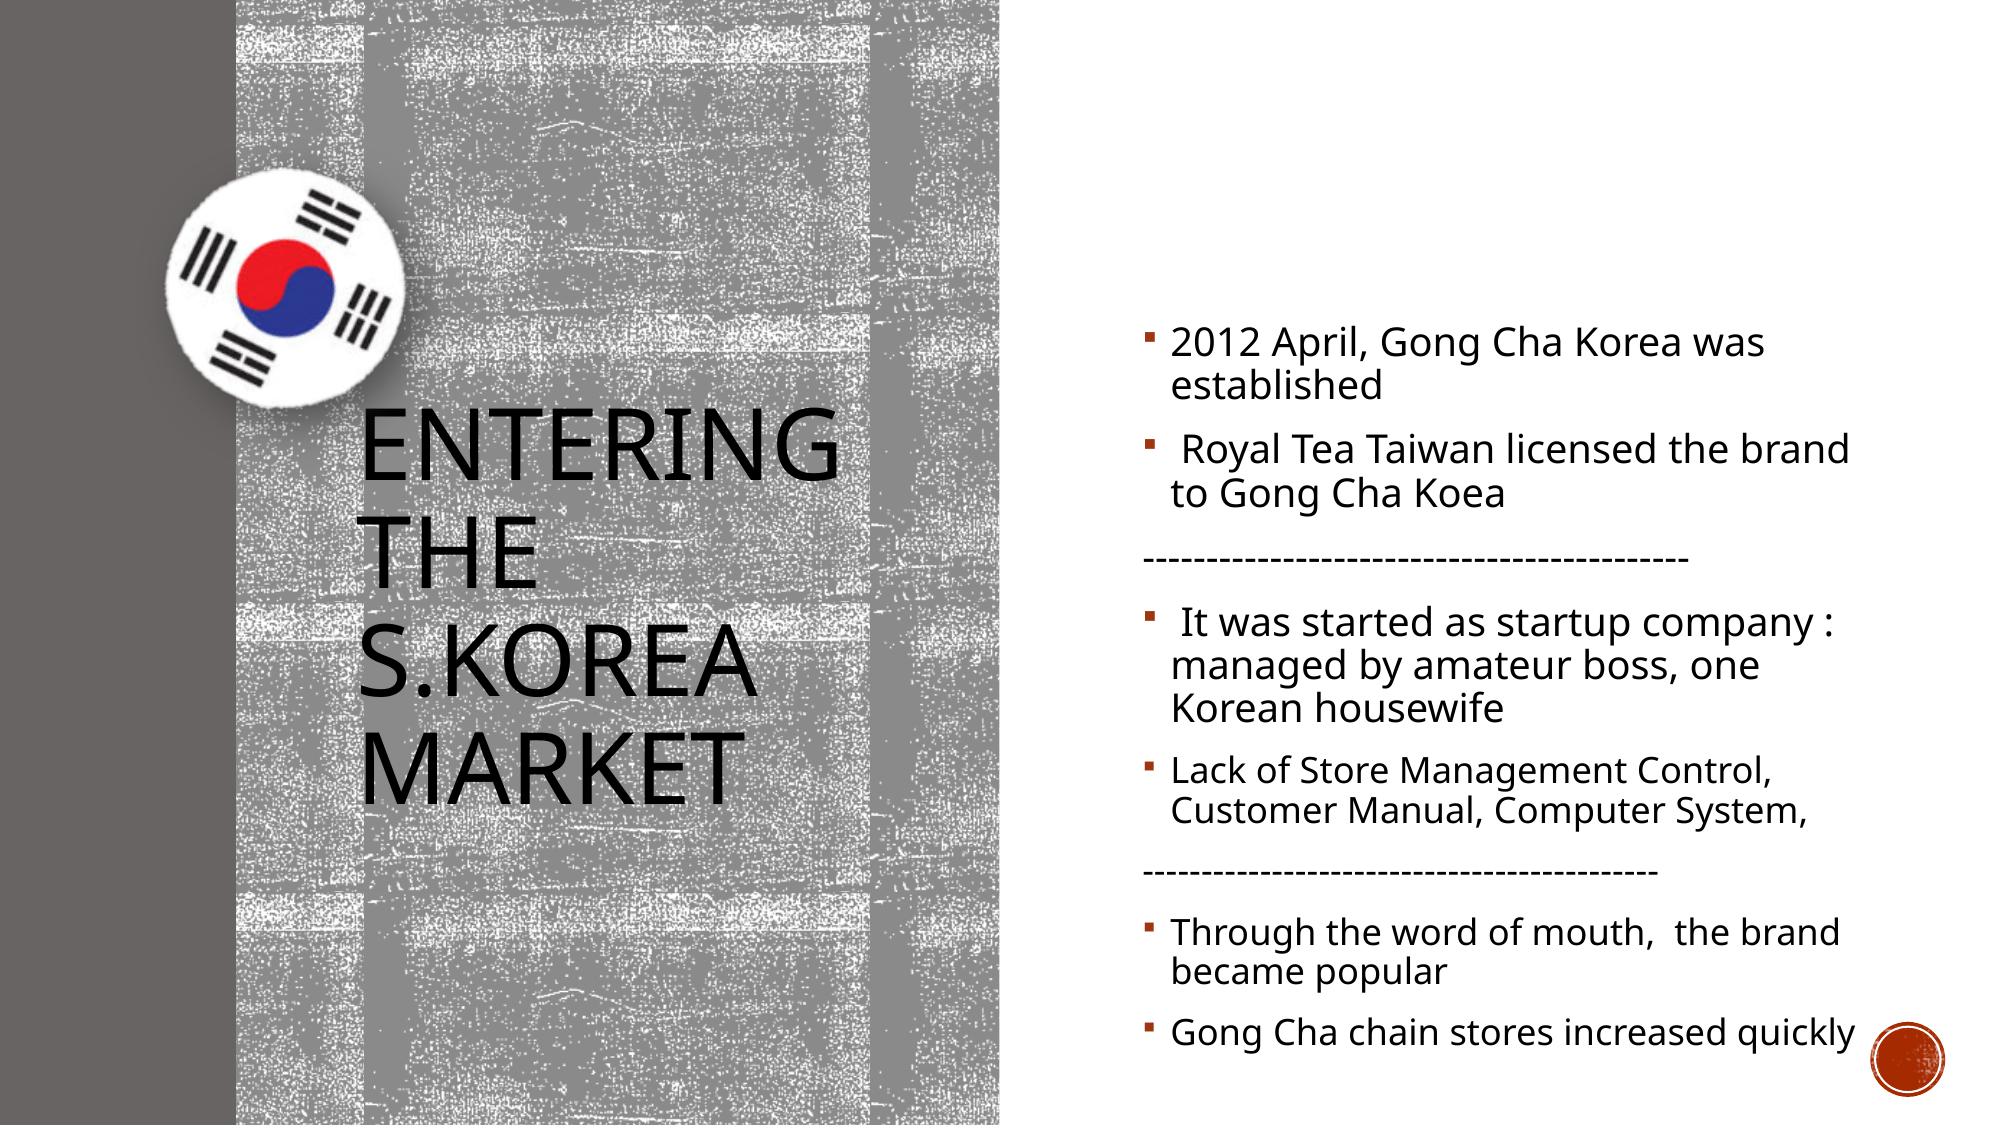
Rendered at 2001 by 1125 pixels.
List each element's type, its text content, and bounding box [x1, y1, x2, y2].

picture [59, 68, 496, 484]
list 2012 April, Gong Cha Korea was established Royal Tea Taiwan licensed the brand to Gong Cha Koea ------------------------------------------- It was started as startup company : managed by amateur boss, one Korean housewife Lack of Store Management Control, Customer Manual, Computer System, -------------------------------------------- Through the word of mouth, the brand became popular Gong Cha chain stores increased quickly [1127, 188, 1872, 1103]
text_box [237, 0, 1000, 1125]
title ENTERing The S.KOREA MARKET [341, 105, 891, 1020]
text_box [0, 0, 237, 1125]
